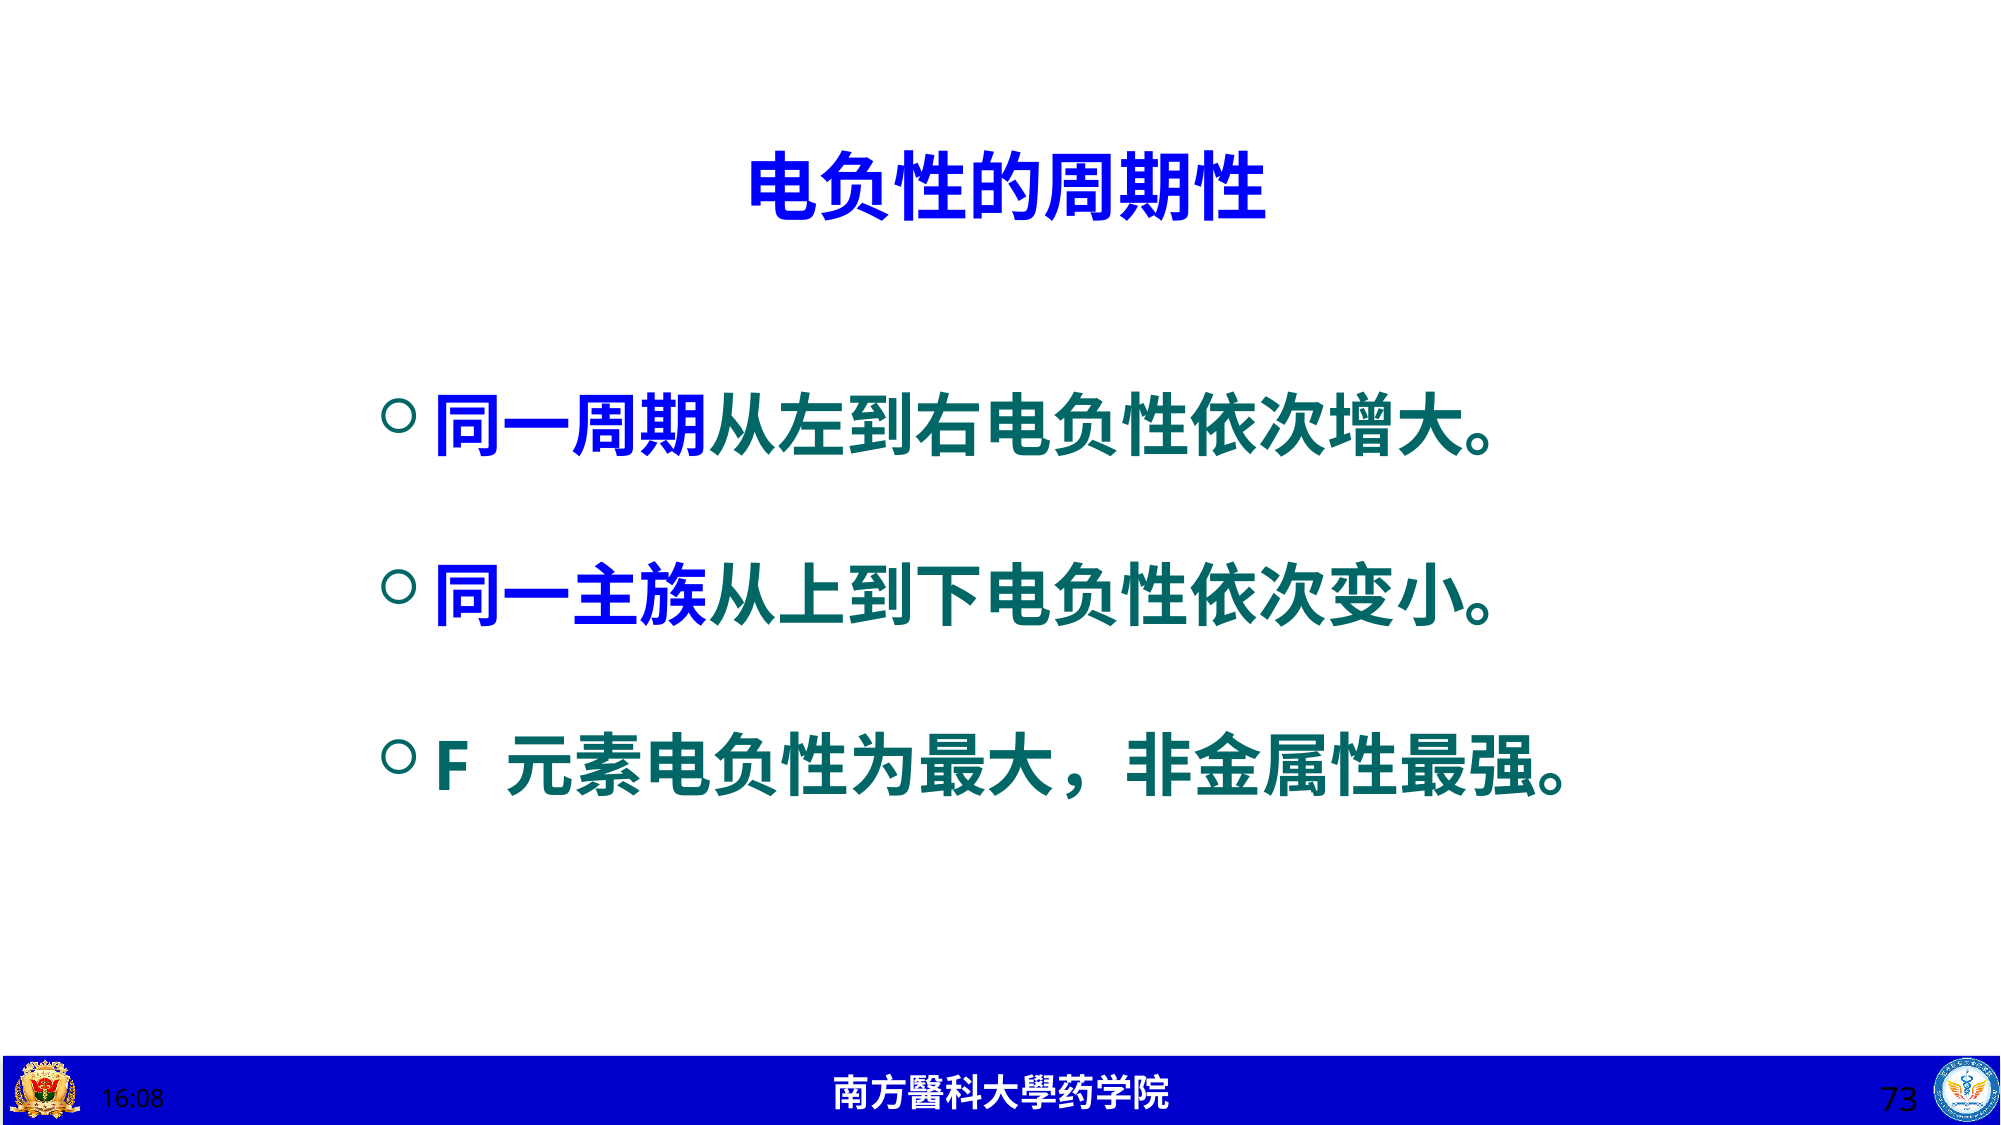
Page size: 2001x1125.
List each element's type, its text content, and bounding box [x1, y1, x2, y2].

picture [1934, 1057, 2000, 1122]
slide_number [85, 1061, 553, 1125]
title 电负性的周期性 [338, 49, 1675, 237]
list 同一周期从左到右电负性依次增大。 同一主族从上到下电负性依次变小。 F 元素电负性为最大，非金属性最强。 [362, 299, 1675, 975]
picture [3, 1057, 86, 1120]
slide_number 73 [1466, 1055, 1934, 1125]
